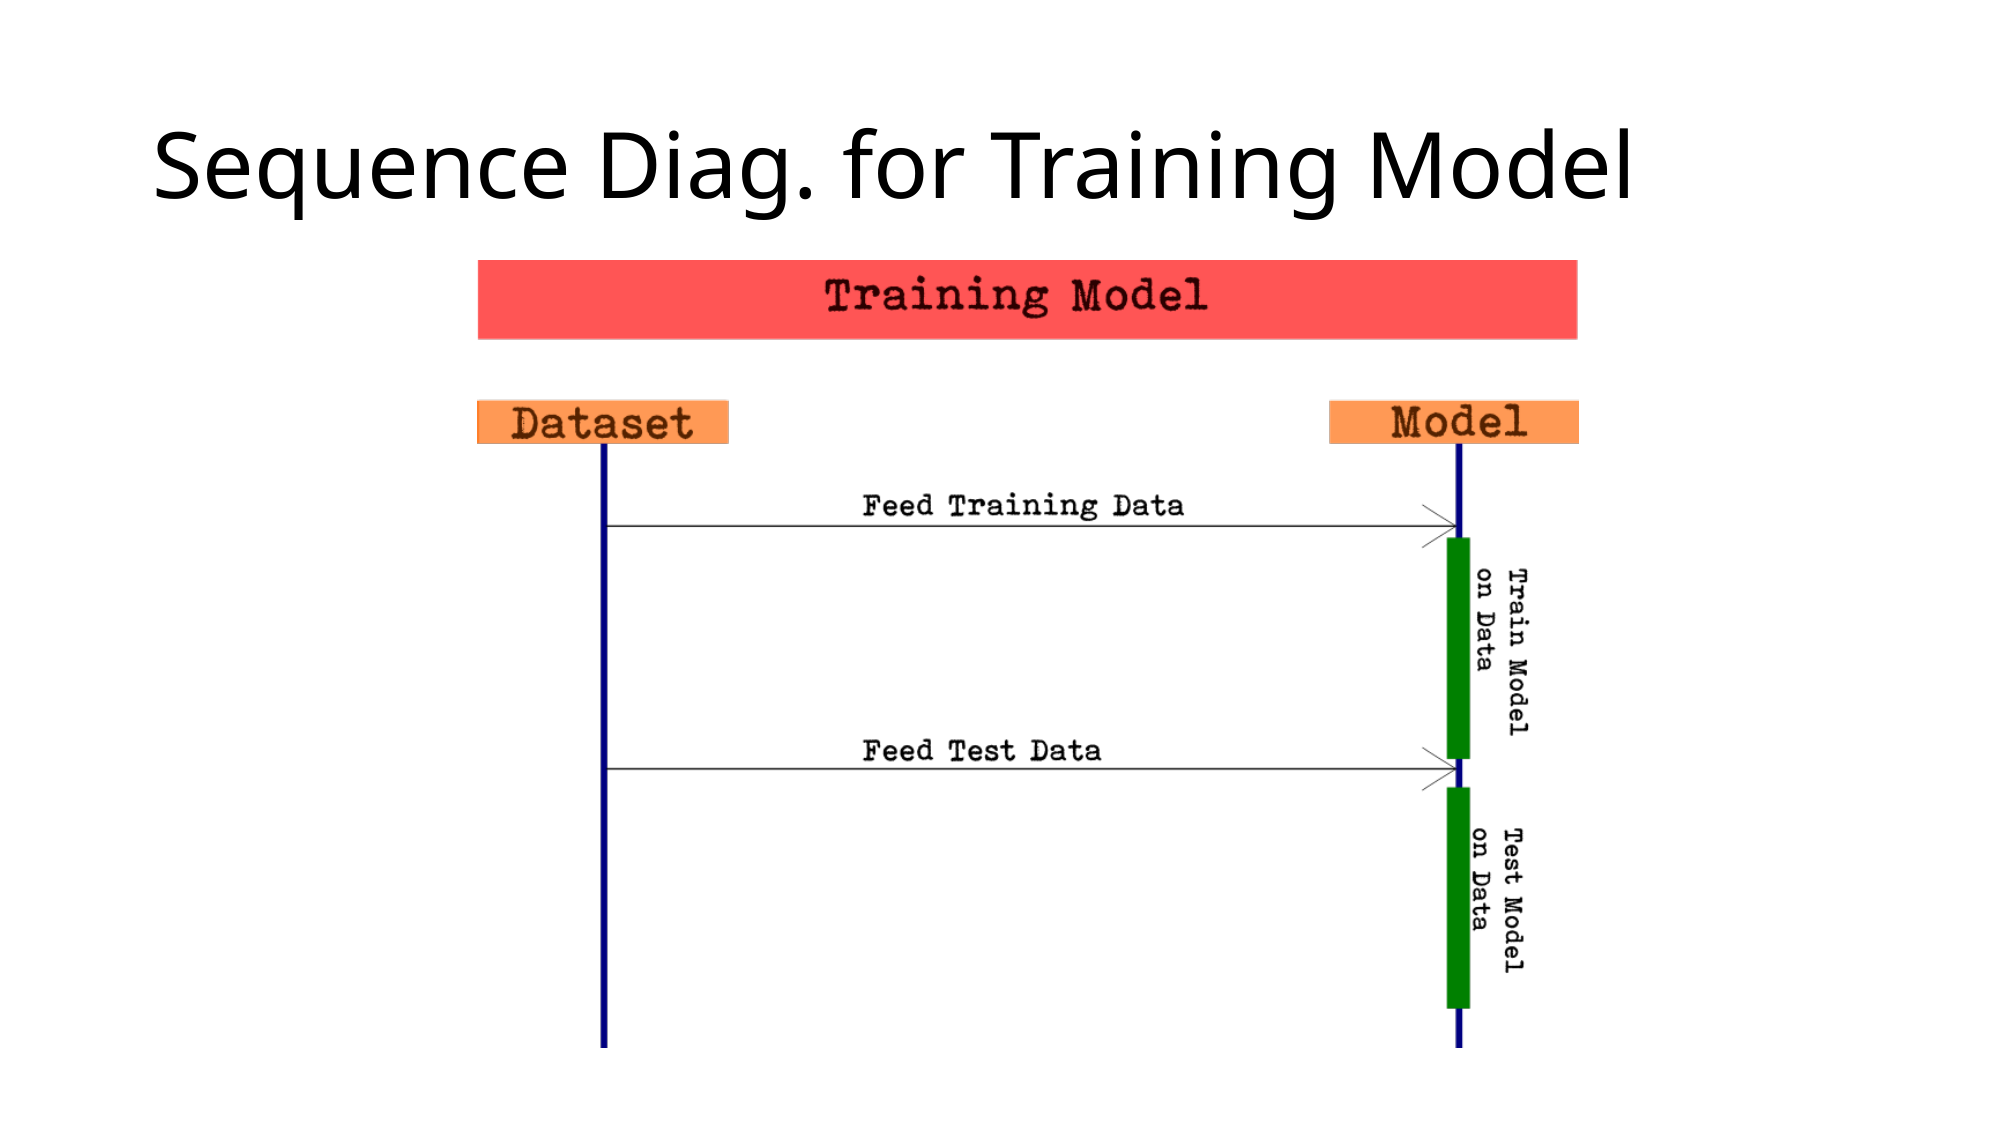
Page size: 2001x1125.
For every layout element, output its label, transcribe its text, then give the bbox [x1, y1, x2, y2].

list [477, 260, 1579, 1048]
title Sequence Diag. for Training Model [137, 59, 1863, 278]
